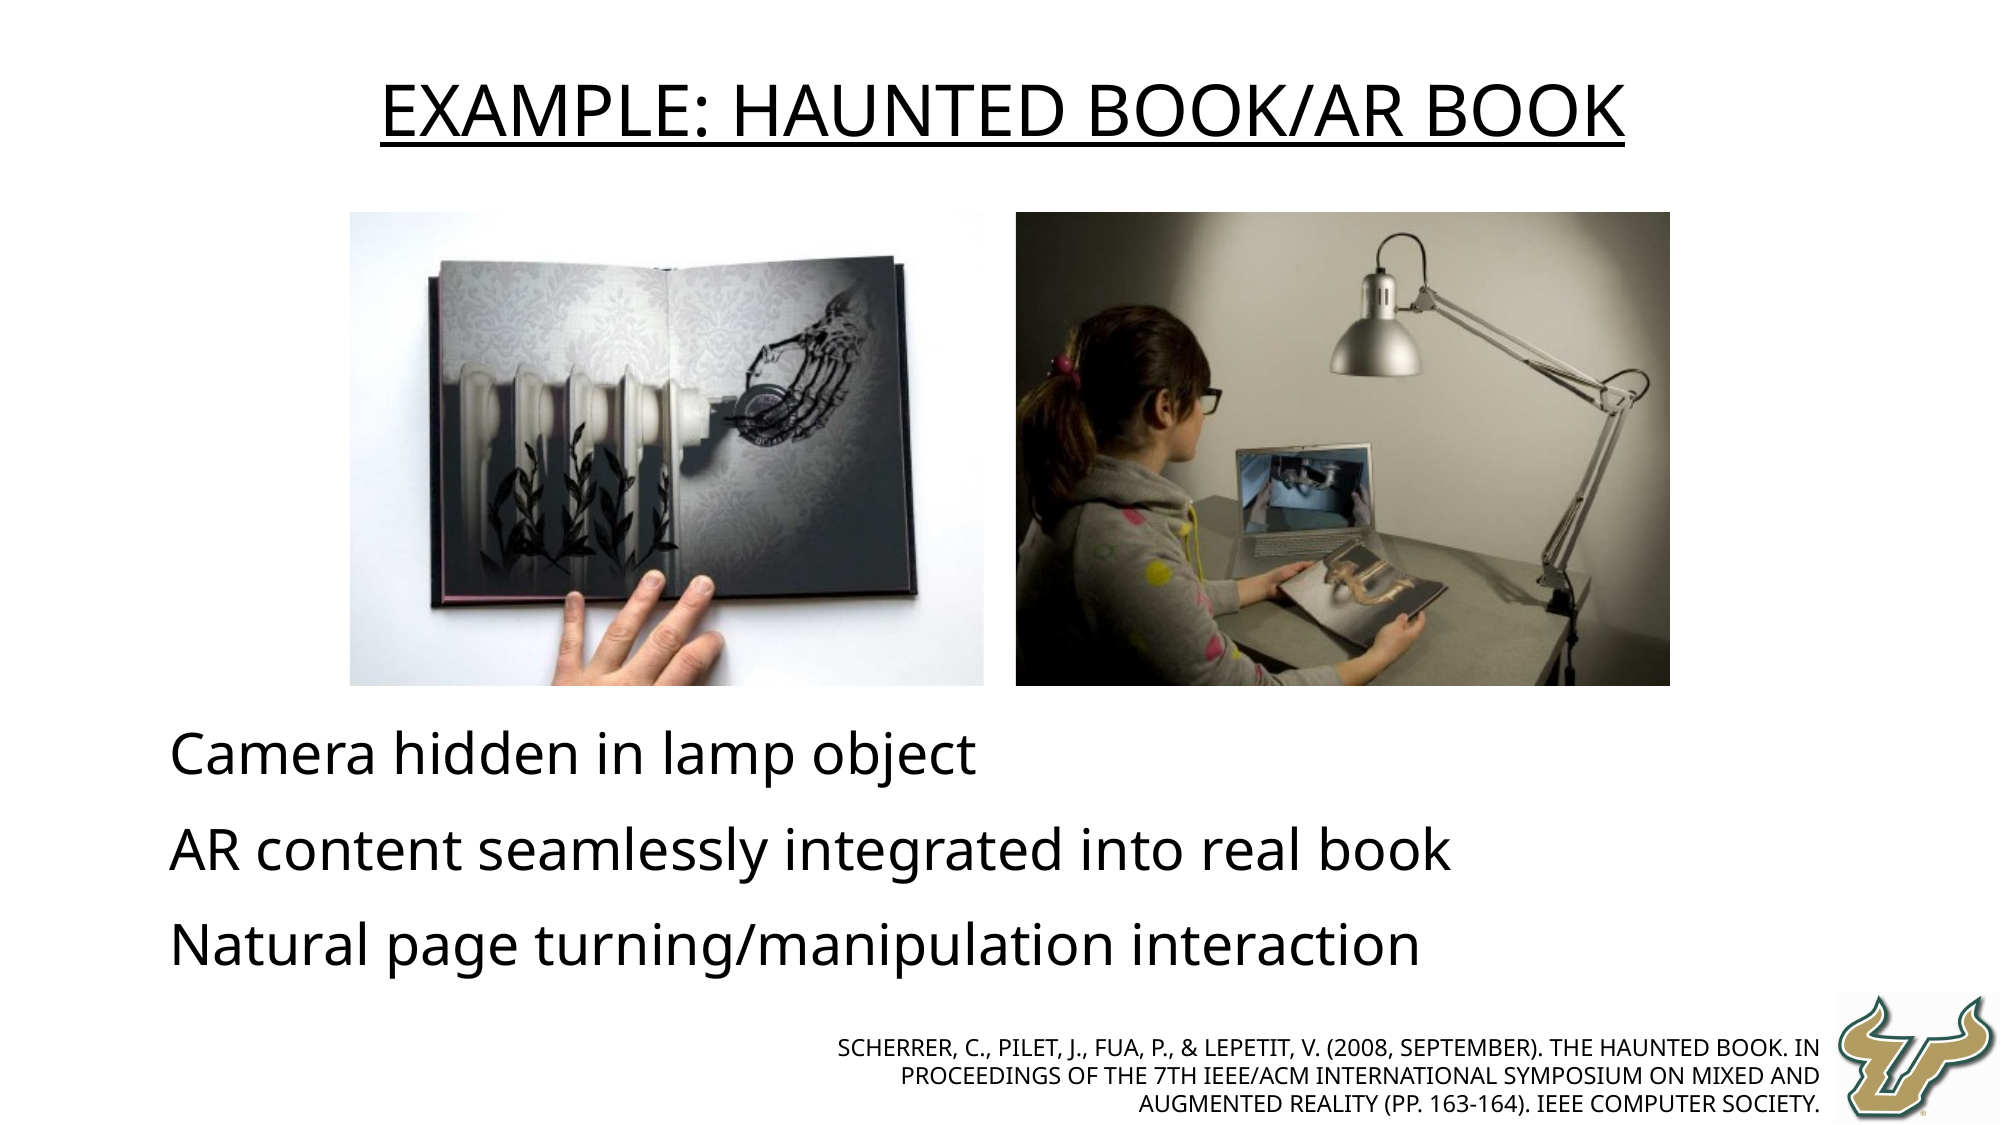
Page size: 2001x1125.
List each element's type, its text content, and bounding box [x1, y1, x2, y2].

text_box [1015, 212, 1670, 686]
picture [1835, 992, 2000, 1124]
text_box [349, 212, 984, 686]
list Scherrer, C., Pilet, J., Fua, P., & Lepetit, V. (2008, September). The haunted book. In Proceedings of the 7th IEEE/ACM international Symposium on Mixed and Augmented Reality (pp. 163-164). IEEE Computer Society. [780, 1025, 1835, 1125]
list Example: Haunted Book/AR Book Camera hidden in lamp object AR content seamlessly integrated into real book Natural page turning/manipulation interaction [150, 62, 1850, 990]
